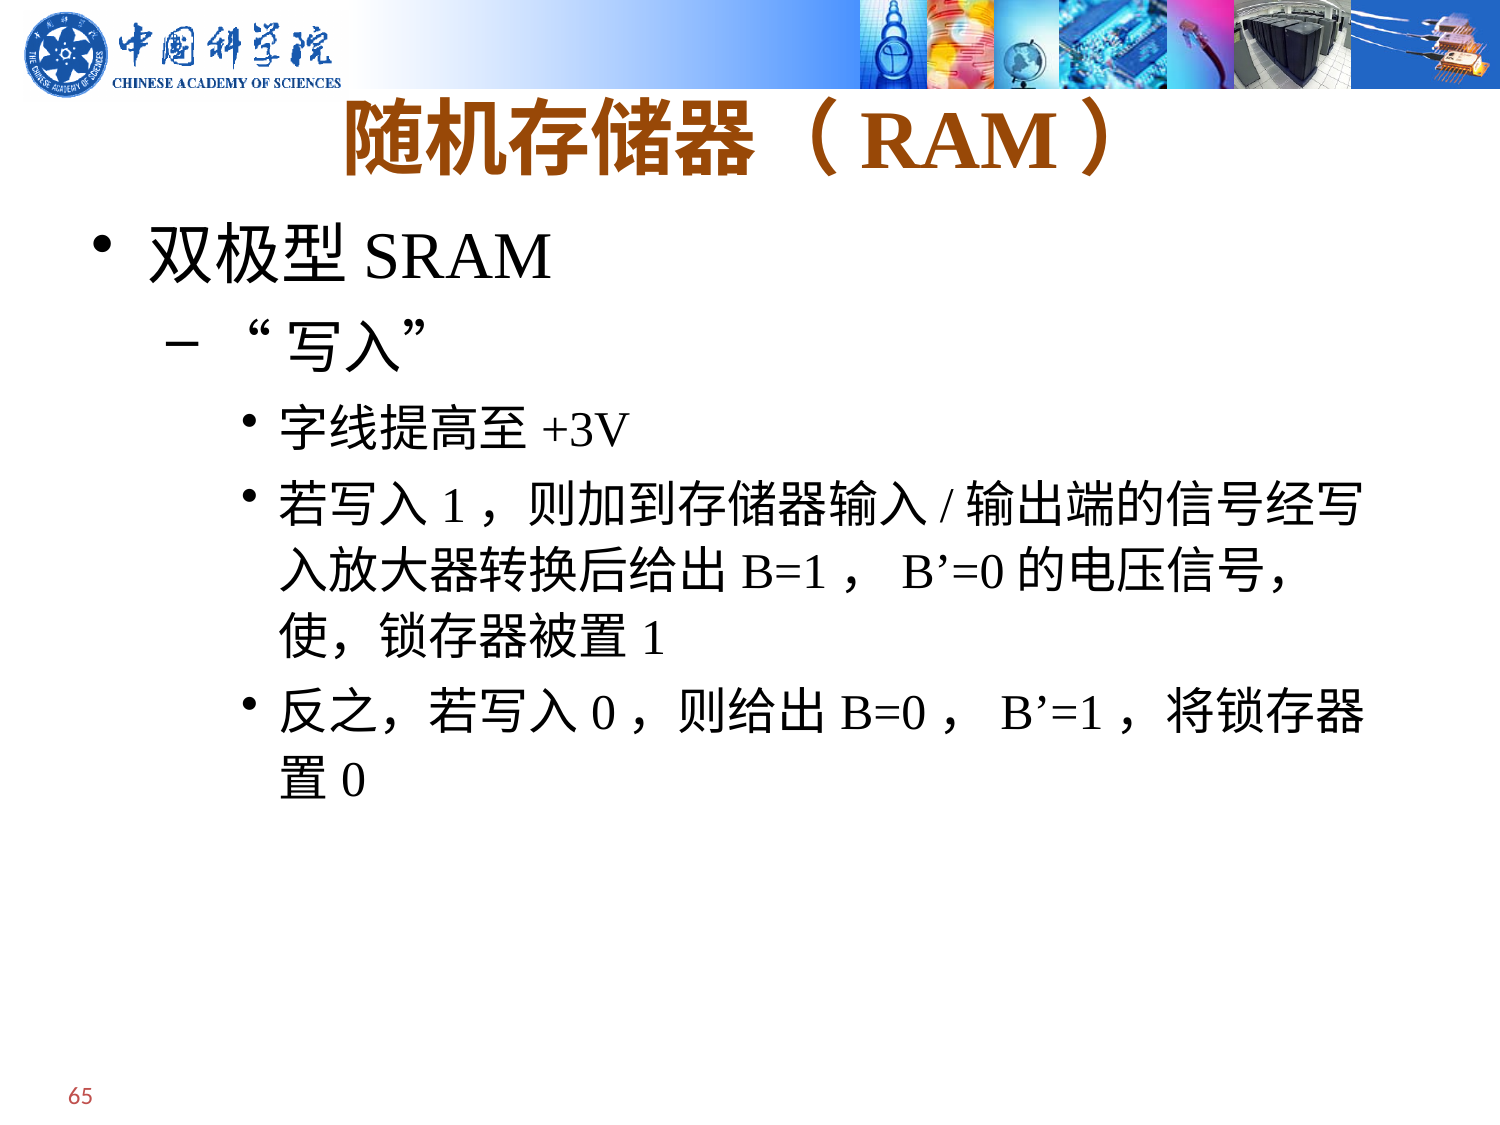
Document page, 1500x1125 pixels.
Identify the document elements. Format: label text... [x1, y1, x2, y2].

picture [860, 0, 1500, 89]
title 随机存储器（RAM） [76, 78, 1427, 209]
picture [23, 10, 349, 102]
